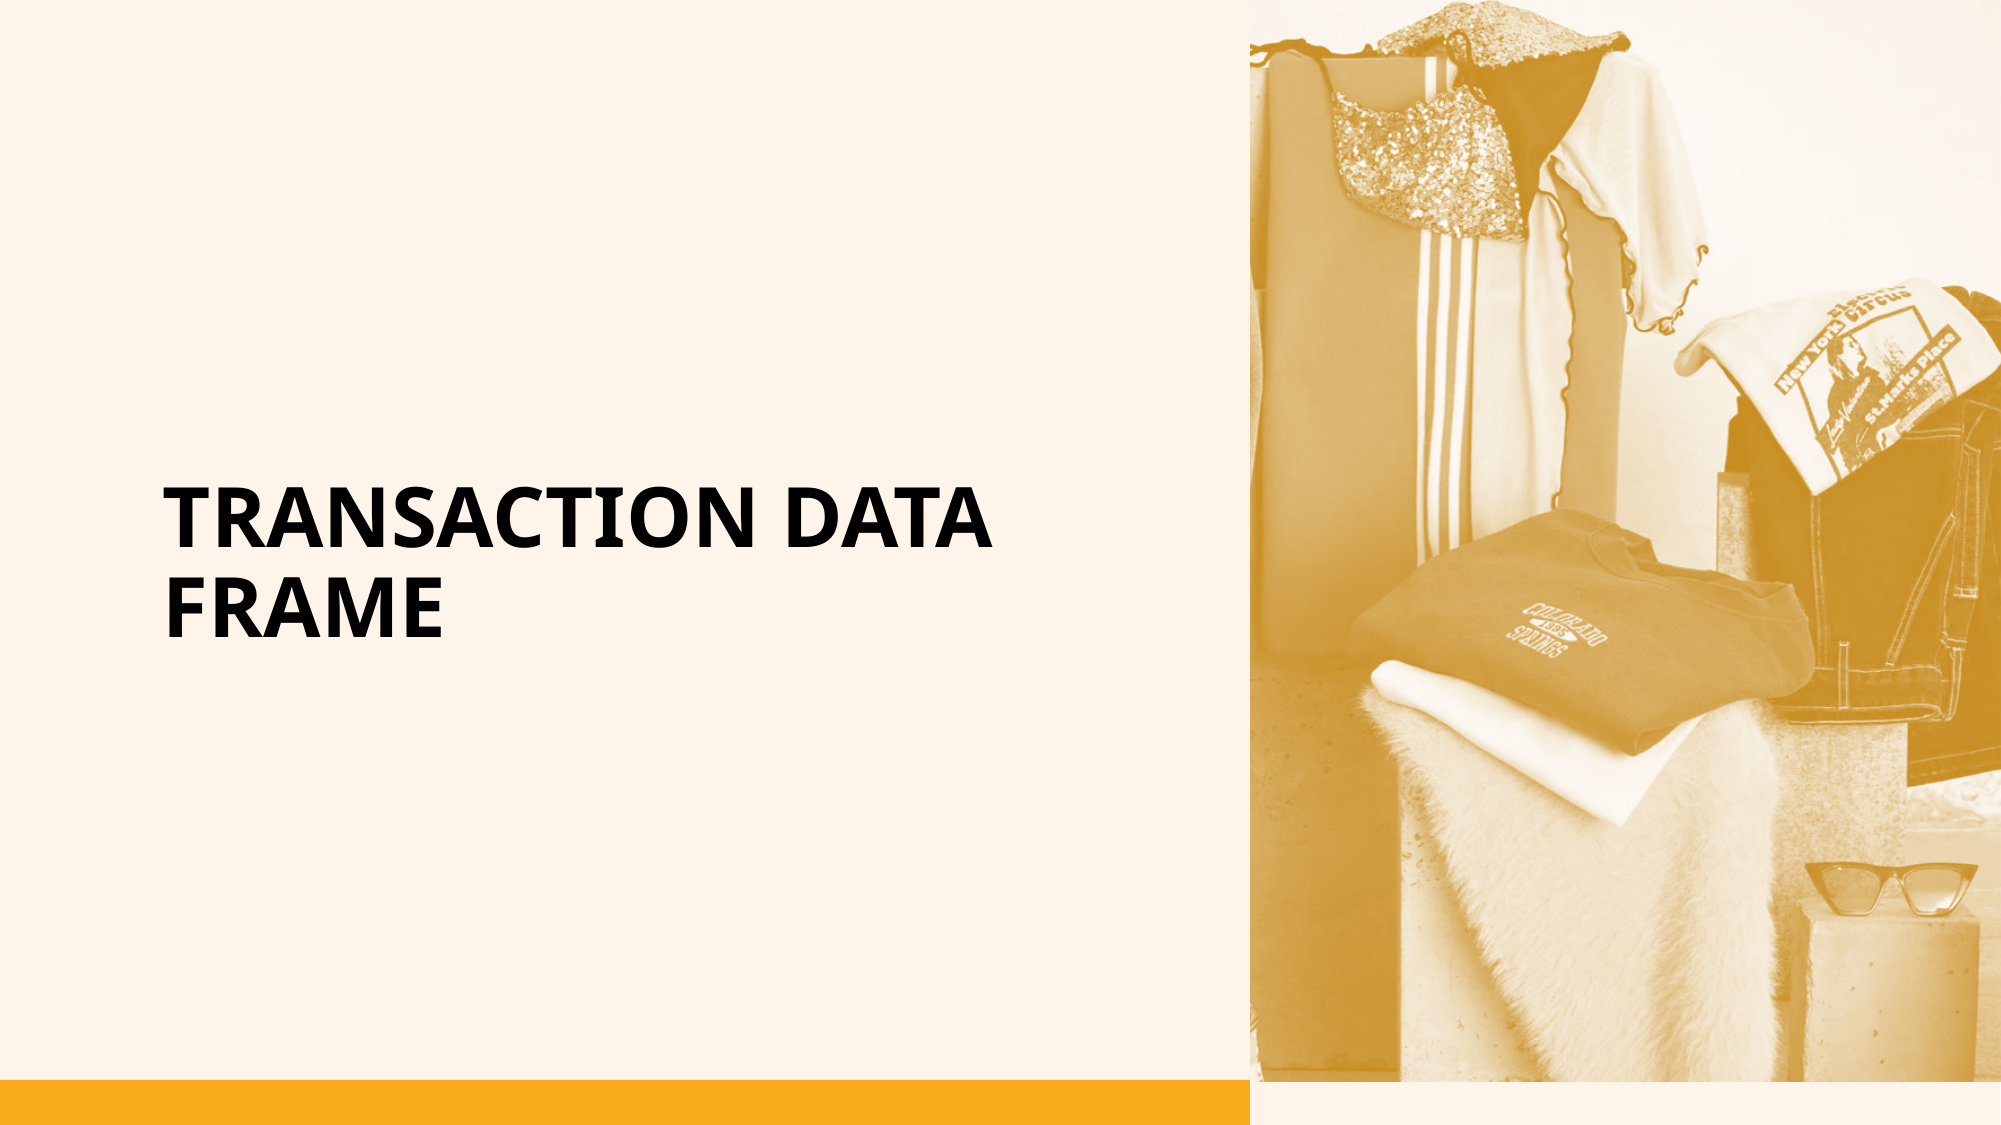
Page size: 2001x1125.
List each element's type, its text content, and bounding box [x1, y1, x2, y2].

picture [1250, 0, 2000, 1082]
title transaction Data frame [147, 68, 1110, 663]
